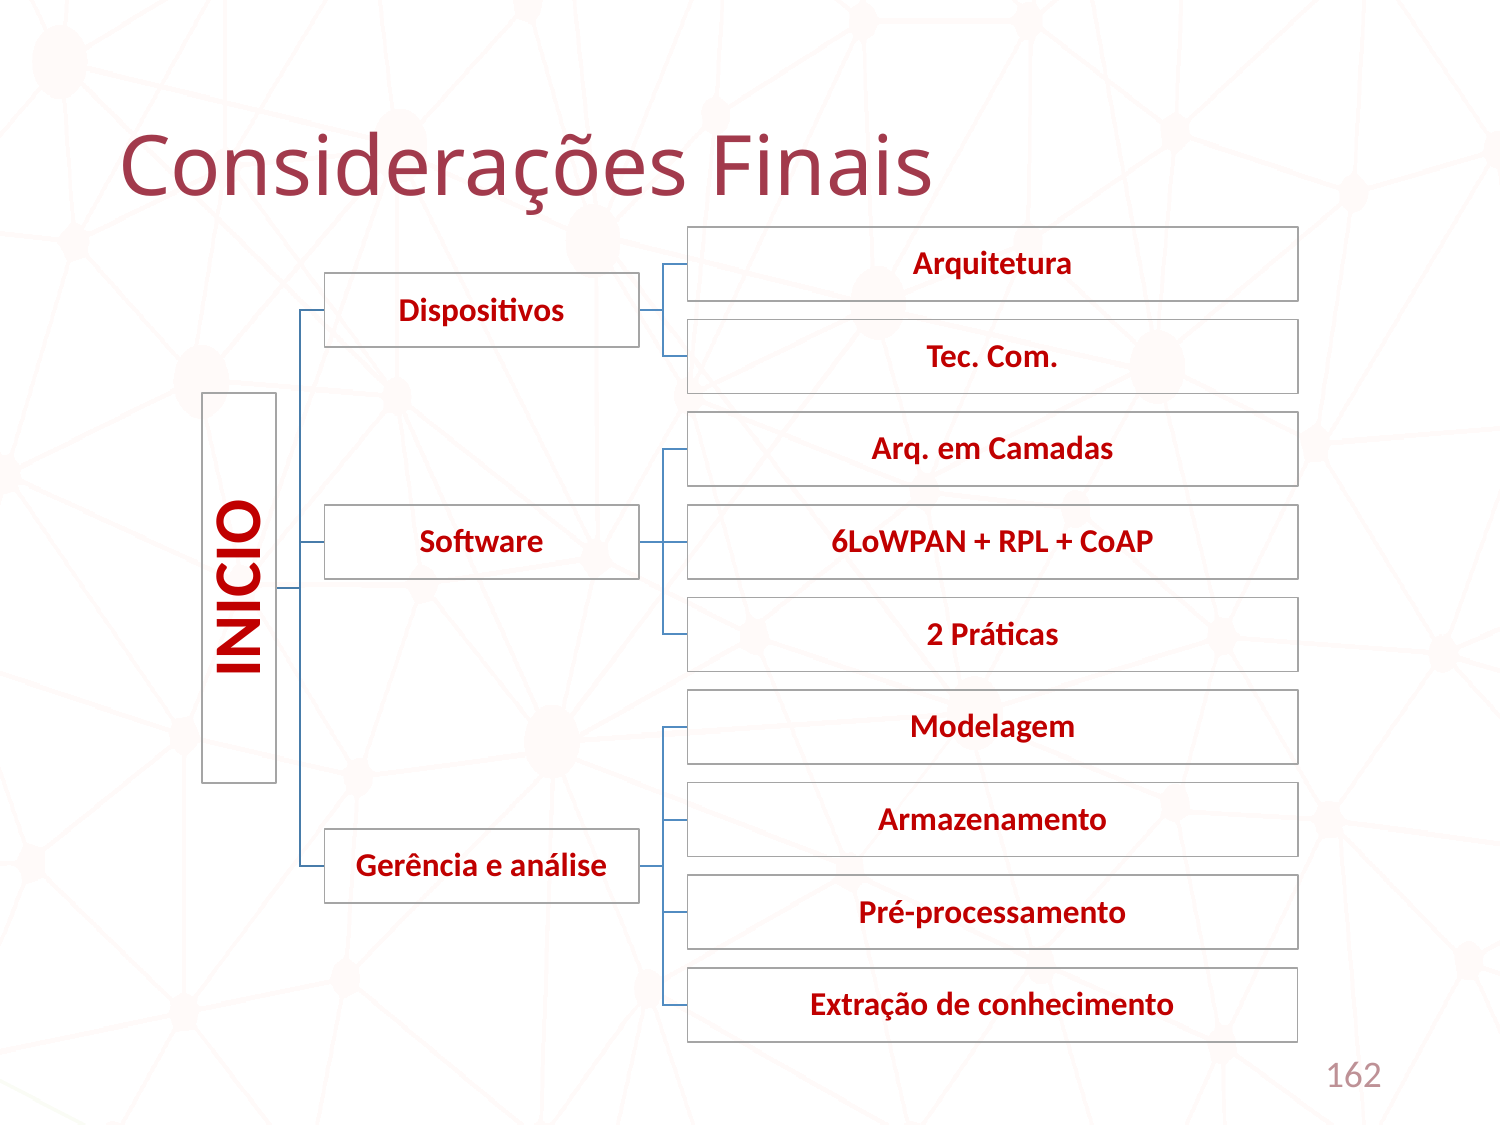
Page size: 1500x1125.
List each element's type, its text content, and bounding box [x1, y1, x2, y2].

slide_number 162 [1059, 1043, 1397, 1103]
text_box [0, 225, 1500, 1043]
title Considerações Finais [103, 59, 1397, 225]
